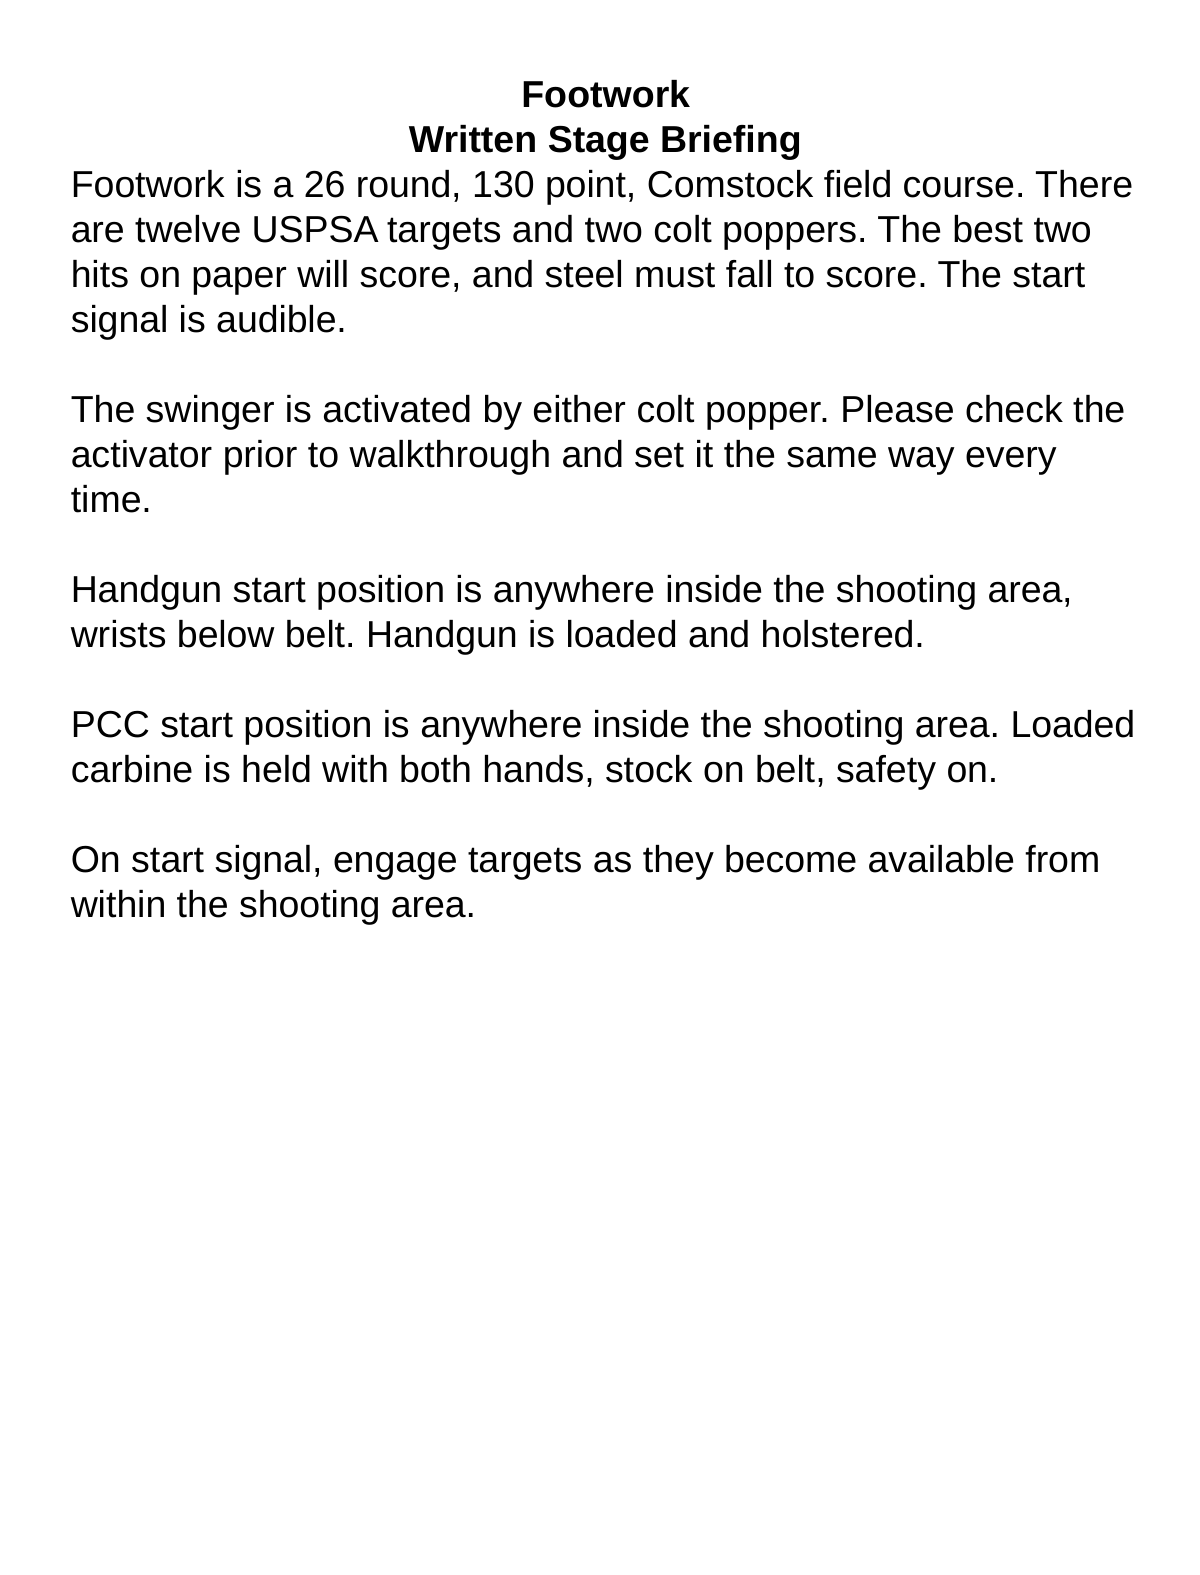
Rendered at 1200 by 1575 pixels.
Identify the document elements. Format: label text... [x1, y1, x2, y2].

text_box Footwork Written Stage Briefing Footwork is a 26 round, 130 point, Comstock field course. There are twelve USPSA targets and two colt poppers. The best two hits on paper will score, and steel must fall to score. The start signal is audible. The swinger is activated by either colt popper. Please check the activator prior to walkthrough and set it the same way every time. Handgun start position is anywhere inside the shooting area, wrists below belt. Handgun is loaded and holstered. PCC start position is anywhere inside the shooting area. Loaded carbine is held with both hands, stock on belt, safety on. On start signal, engage targets as they become available from within the shooting area. [56, 63, 1156, 933]
